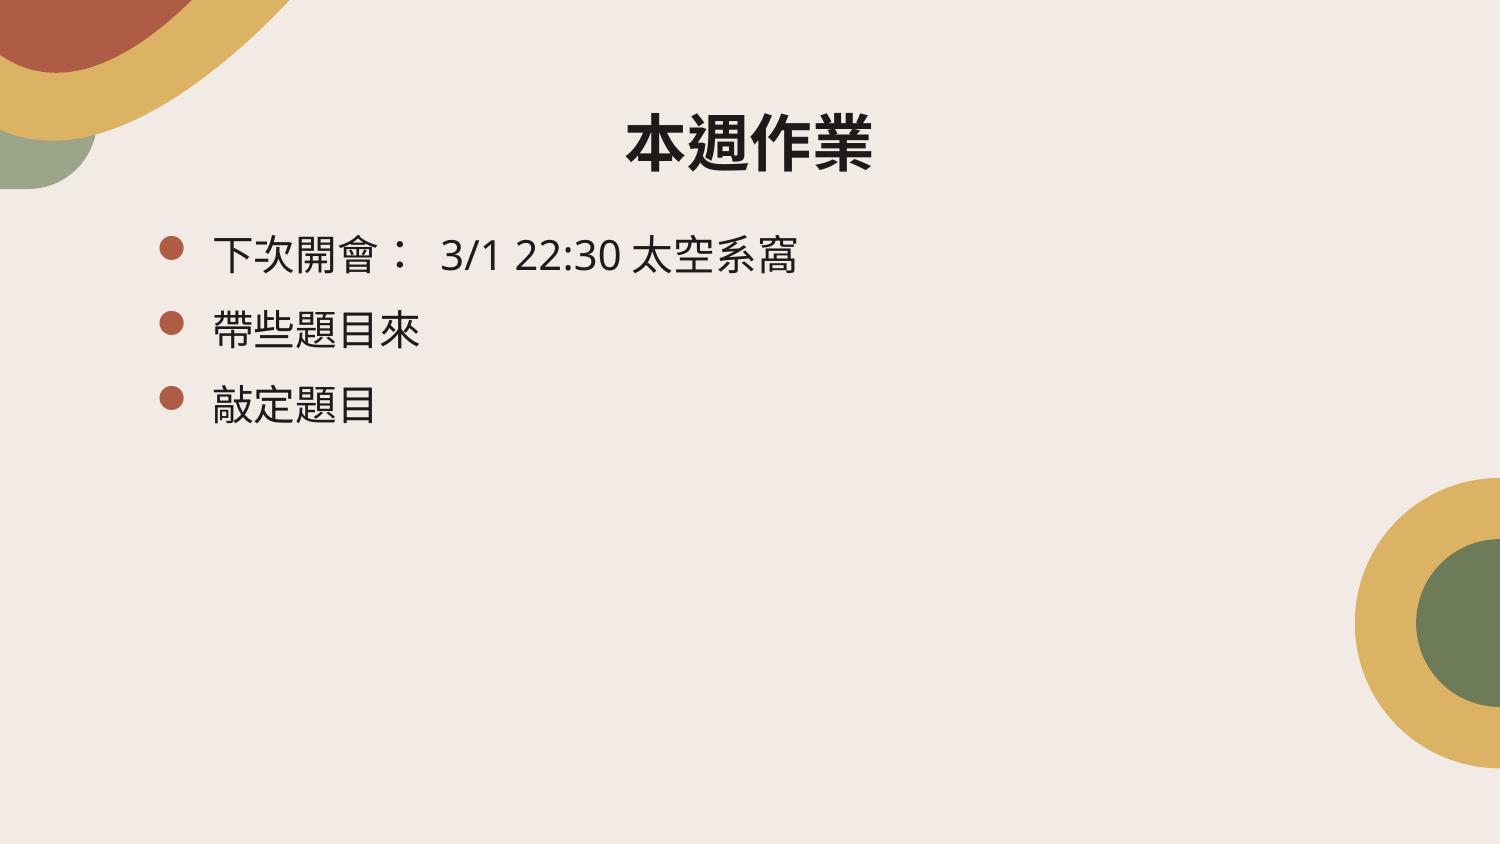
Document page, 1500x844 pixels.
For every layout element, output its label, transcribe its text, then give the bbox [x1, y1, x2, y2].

list 下次開會： 3/1 22:30太空系窩 帶些題目來 敲定題目 [118, 189, 1382, 756]
title 本週作業 [118, 88, 1382, 167]
